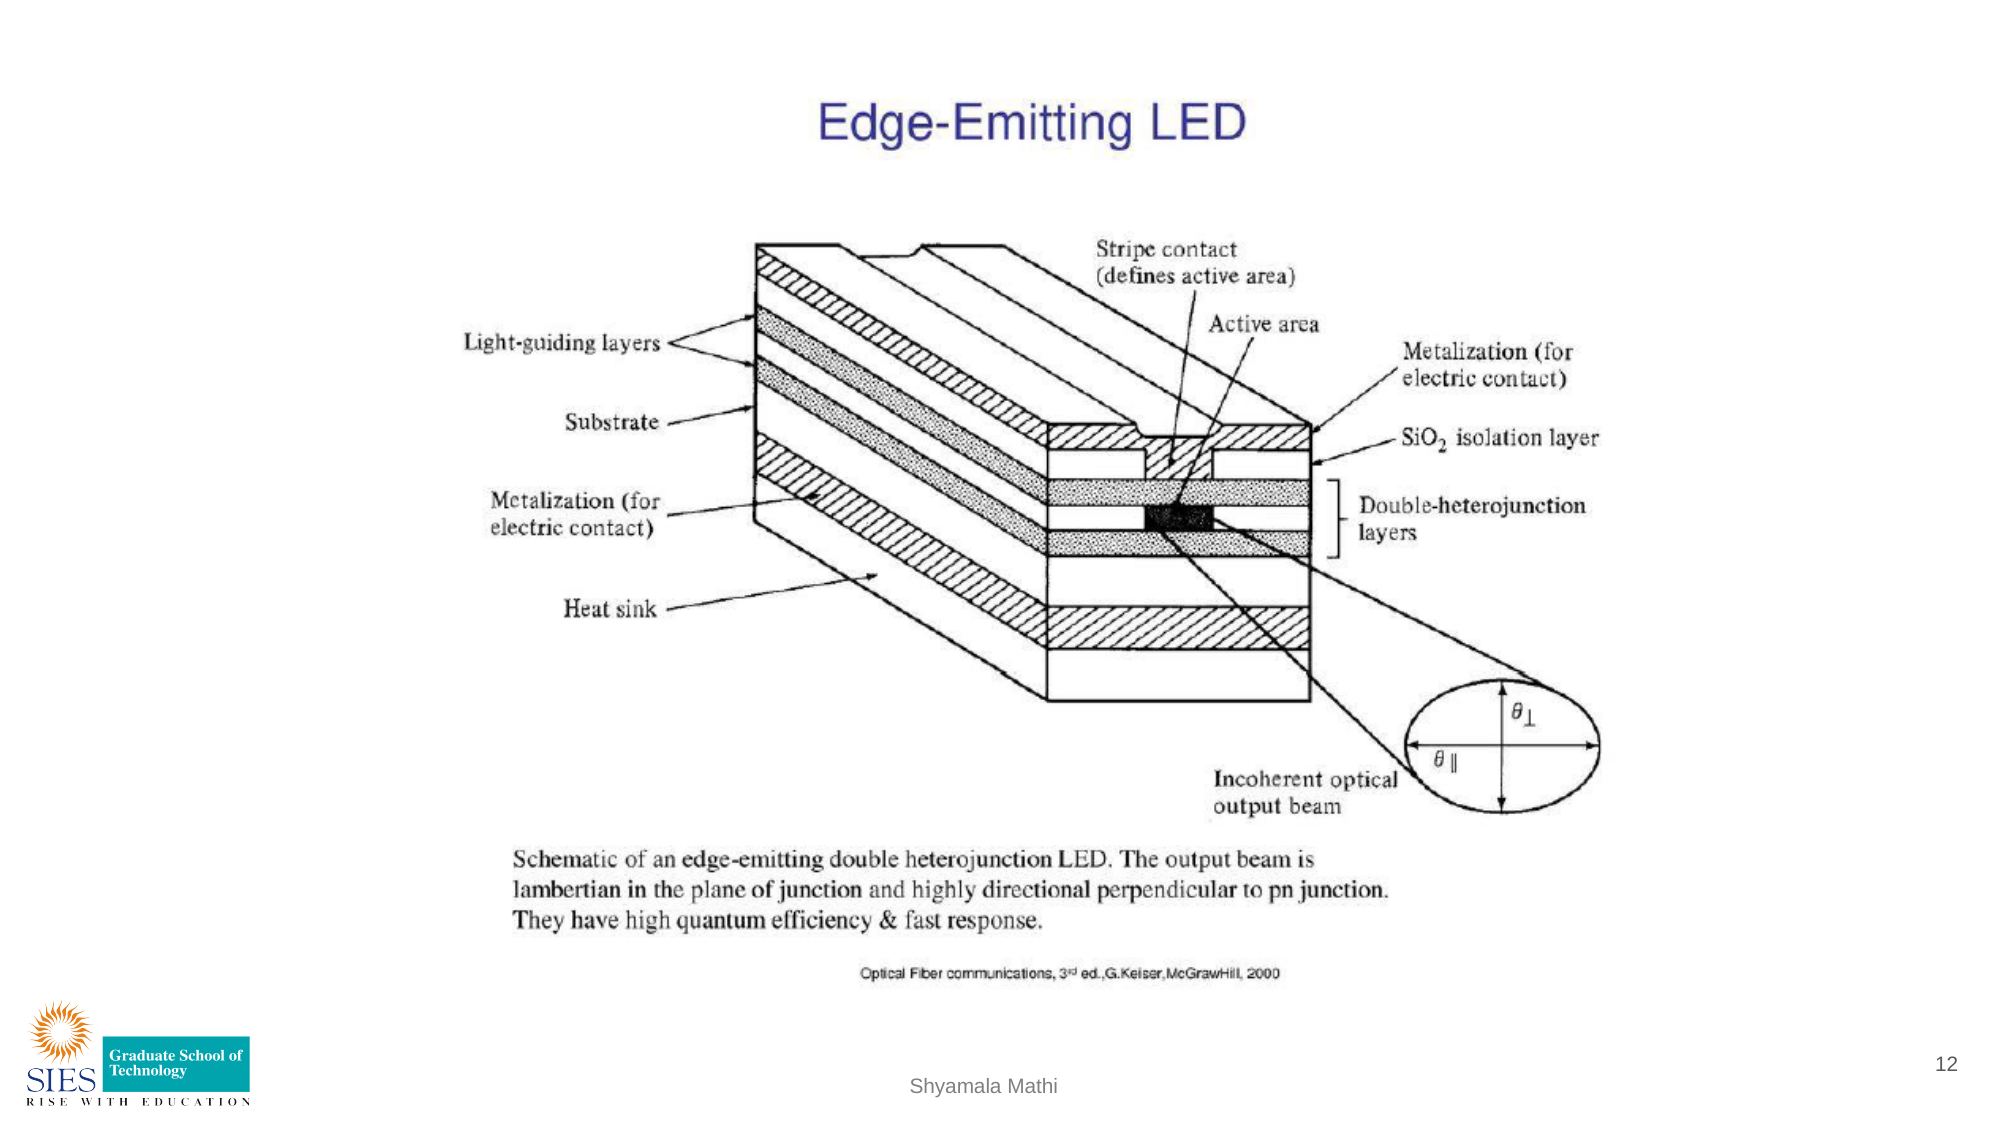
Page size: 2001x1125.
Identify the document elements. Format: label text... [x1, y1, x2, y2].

slide_number 12 [1853, 1019, 1974, 1106]
picture [163, 18, 1900, 994]
picture [26, 998, 250, 1106]
